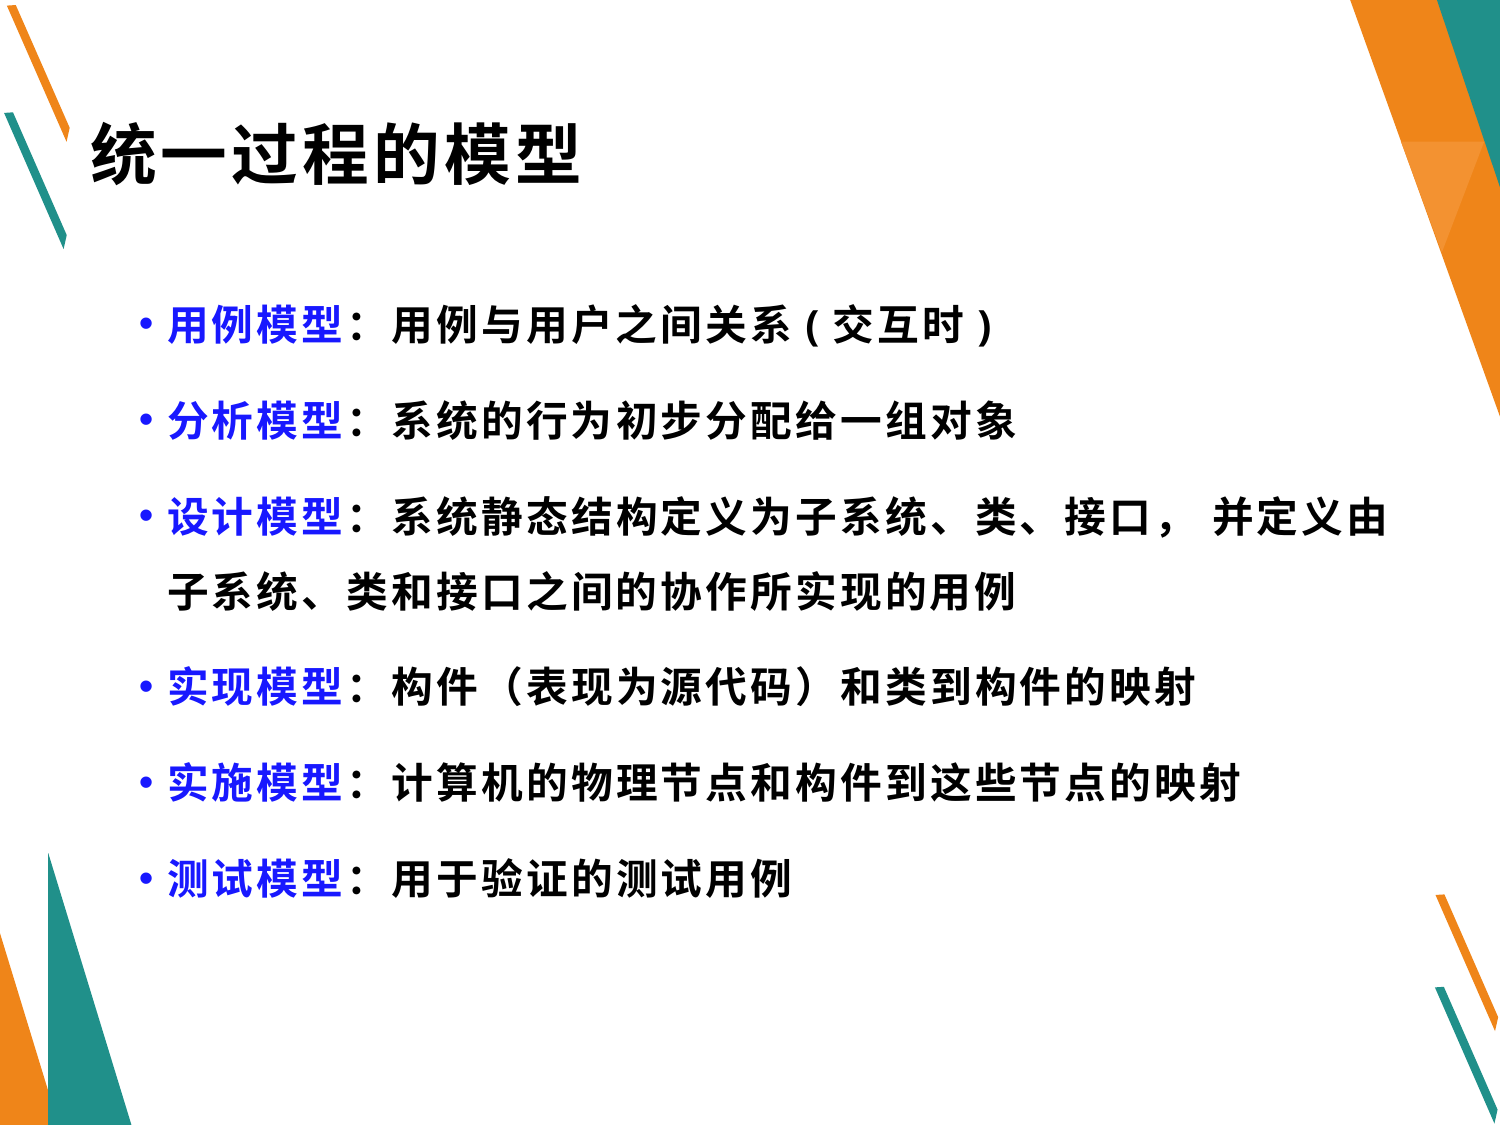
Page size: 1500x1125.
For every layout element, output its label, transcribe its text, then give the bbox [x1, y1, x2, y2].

title 统一过程的模型 [75, 75, 1425, 232]
list 用例模型：用例与用户之间关系(交互时) 分析模型：系统的行为初步分配给一组对象 设计模型：系统静态结构定义为子系统、类、接口， 并定义由子系统、类和接口之间的协作所实现的用例 实现模型：构件（表现为源代码）和类到构件的映射 实施模型：计算机的物理节点和构件到这些节点的映射 测试模型：用于验证的测试用例 [123, 266, 1449, 965]
